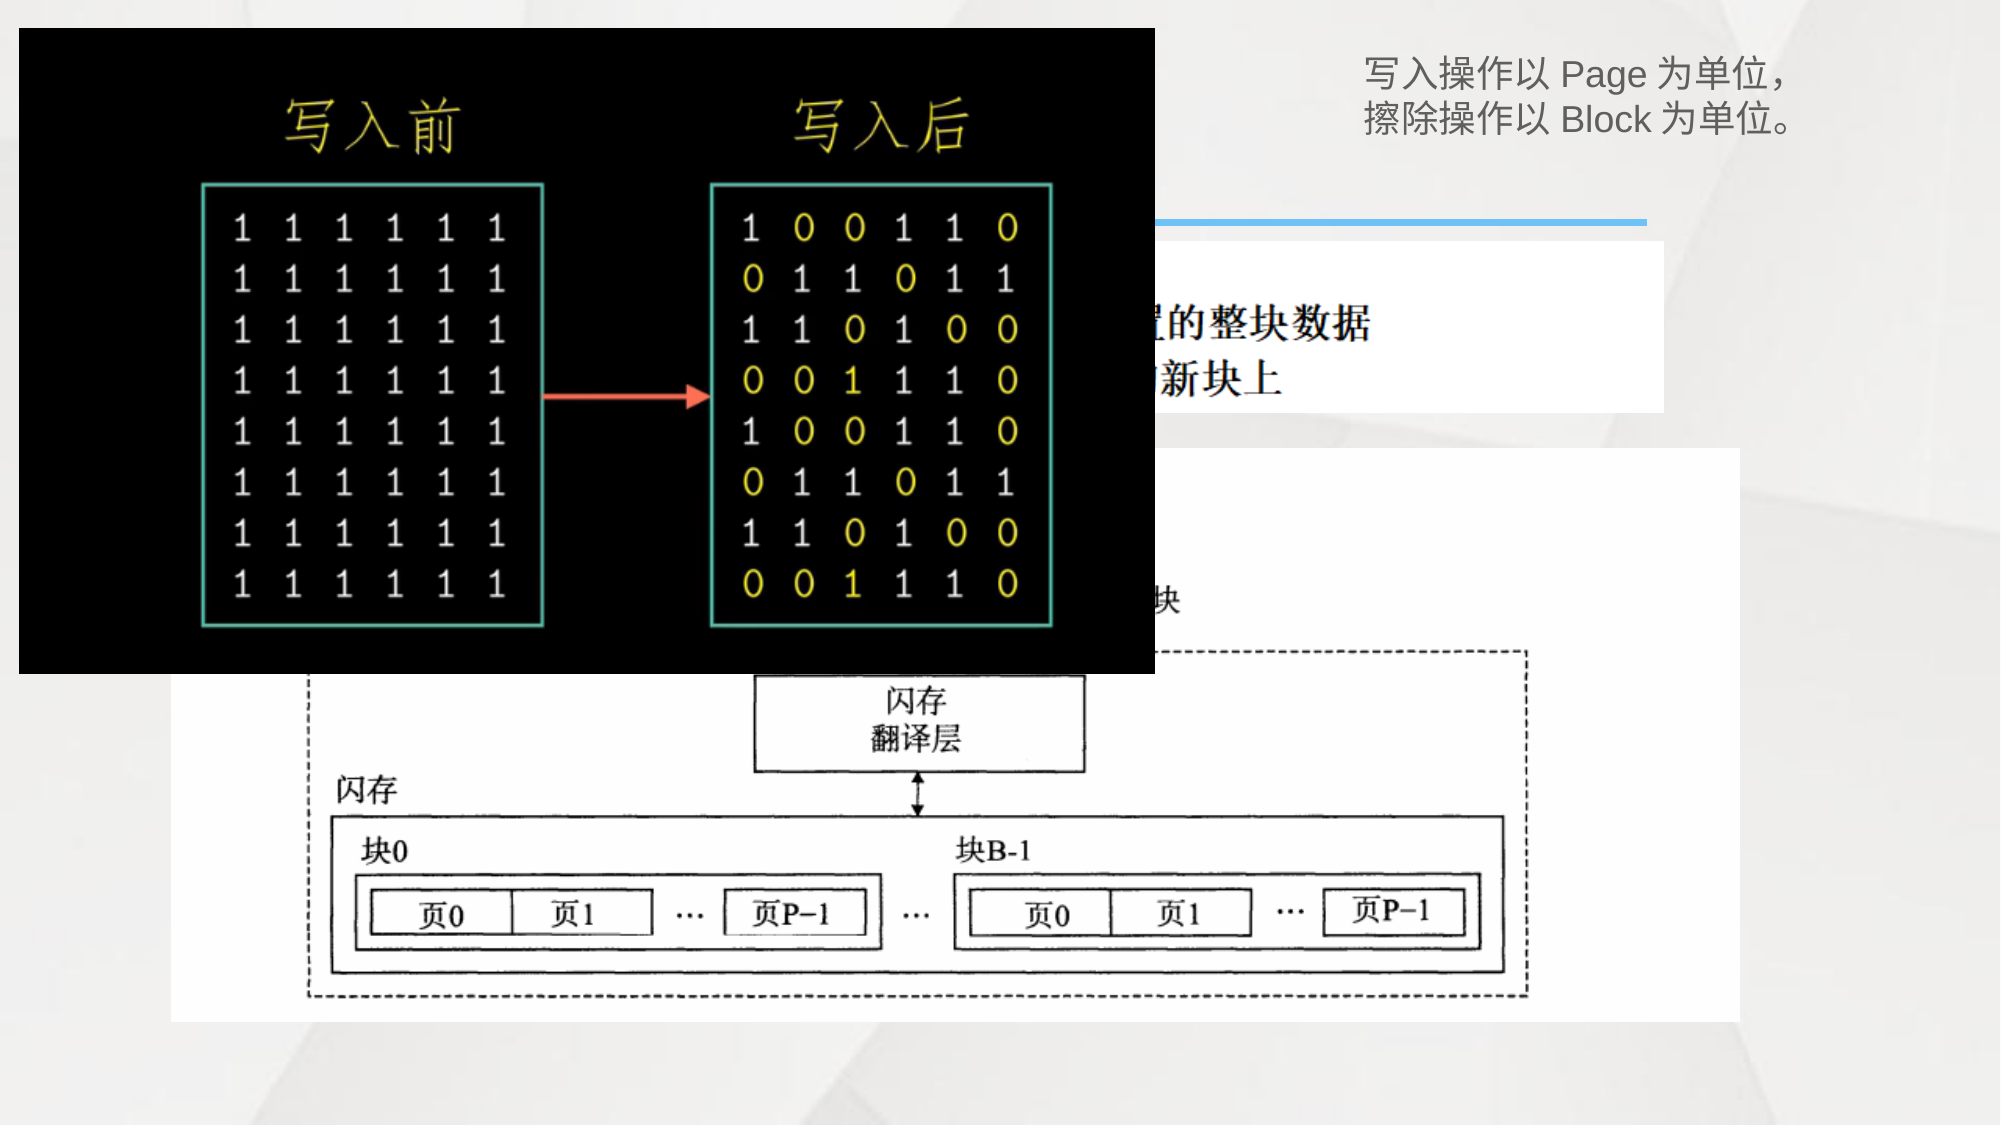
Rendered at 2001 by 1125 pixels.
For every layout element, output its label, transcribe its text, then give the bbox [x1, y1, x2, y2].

picture [0, 0, 2001, 1125]
text_box 写入操作以Page为单位， 擦除操作以Block为单位。 [1349, 43, 1919, 148]
title 考试例题 [1155, 59, 1863, 227]
